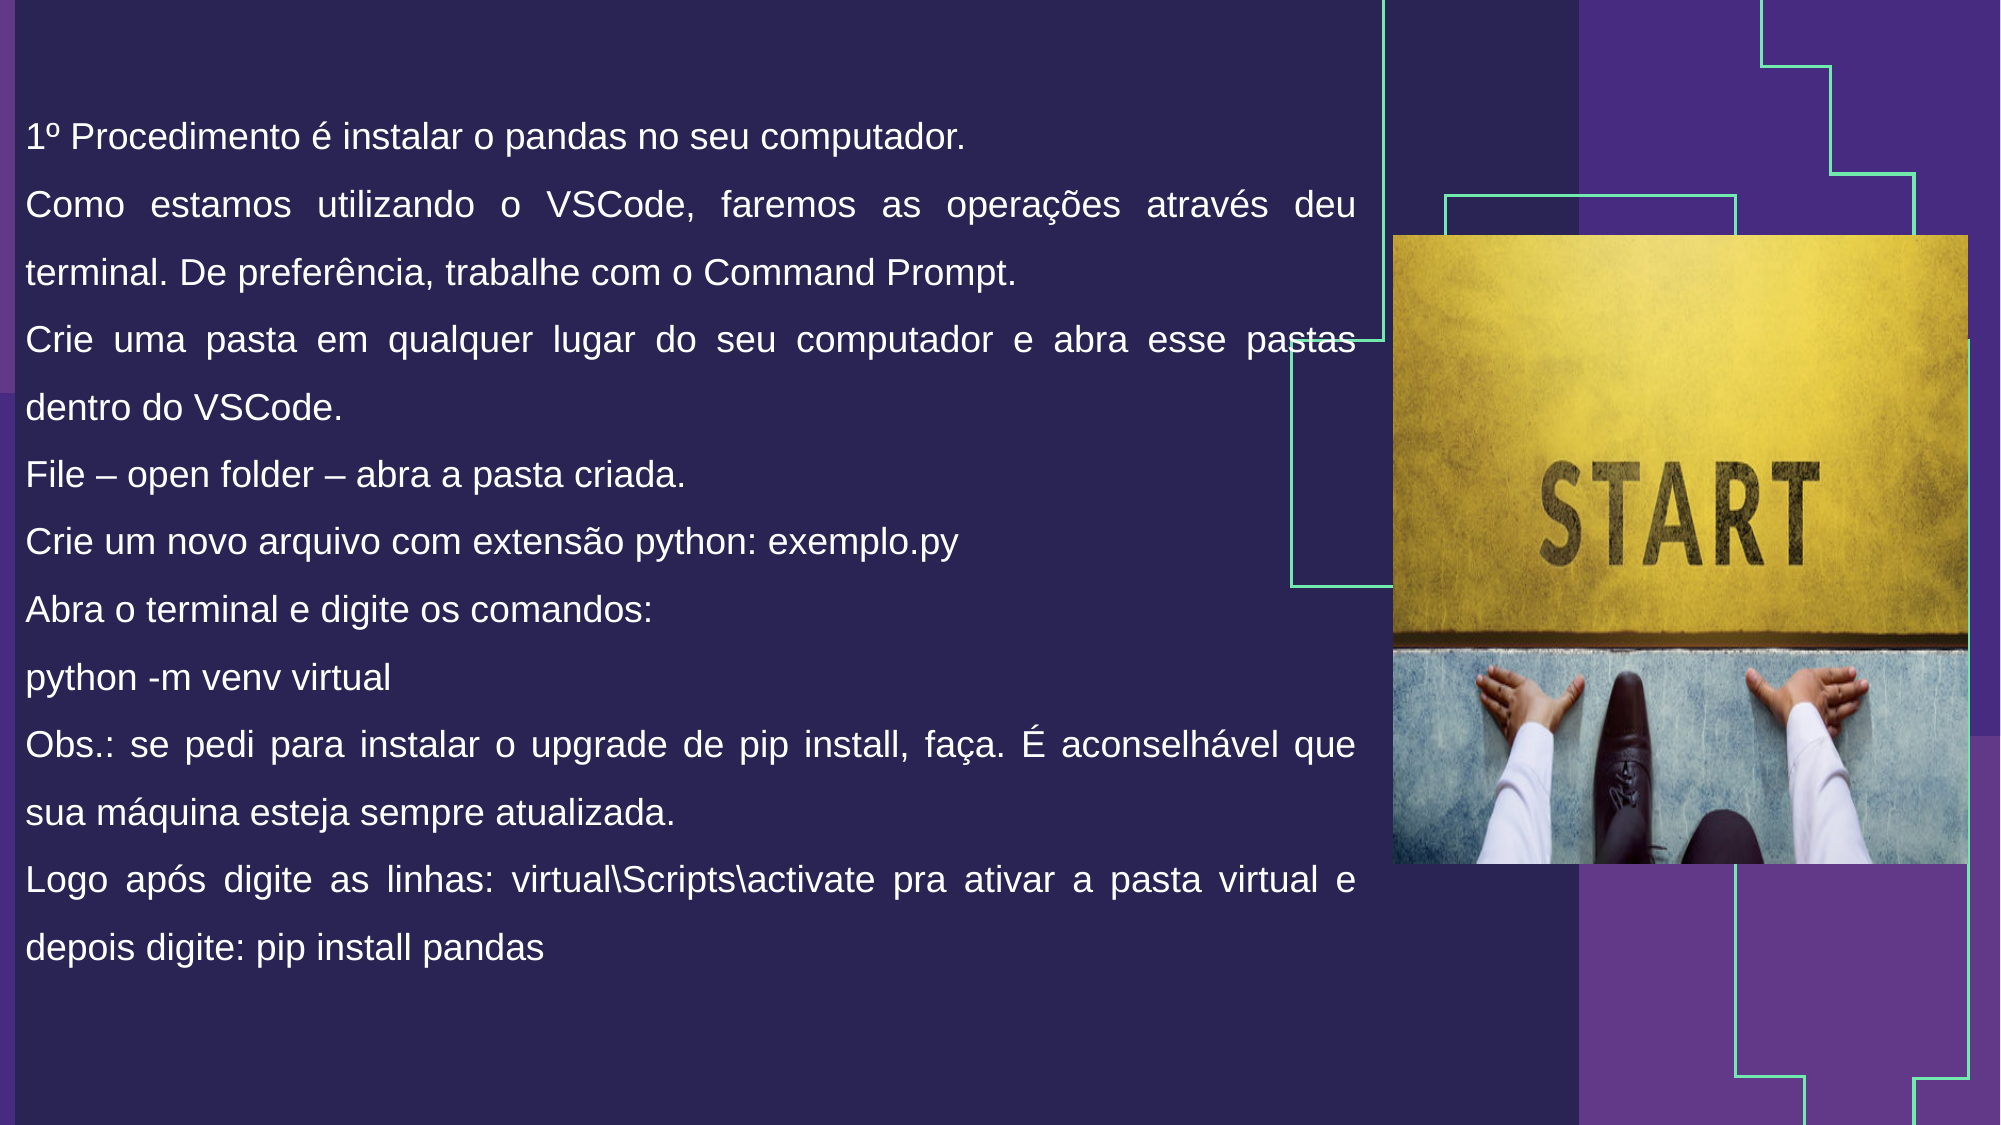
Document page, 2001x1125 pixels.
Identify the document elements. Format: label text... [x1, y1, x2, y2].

text_box 1º Procedimento é instalar o pandas no seu computador. Como estamos utilizando o VSCode, faremos as operações através deu terminal. De preferência, trabalhe com o Command Prompt. Crie uma pasta em qualquer lugar do seu computador e abra esse pastas dentro do VSCode. File – open folder – abra a pasta criada. Crie um novo arquivo com extensão python: exemplo.py Abra o terminal e digite os comandos: python -m venv virtual Obs.: se pedi para instalar o upgrade de pip install, faça. É aconselhável que sua máquina esteja sempre atualizada. Logo após digite as linhas: virtual\Scripts\activate pra ativar a pasta virtual e depois digite: pip install pandas [10, 82, 1372, 975]
picture [1393, 235, 1968, 864]
